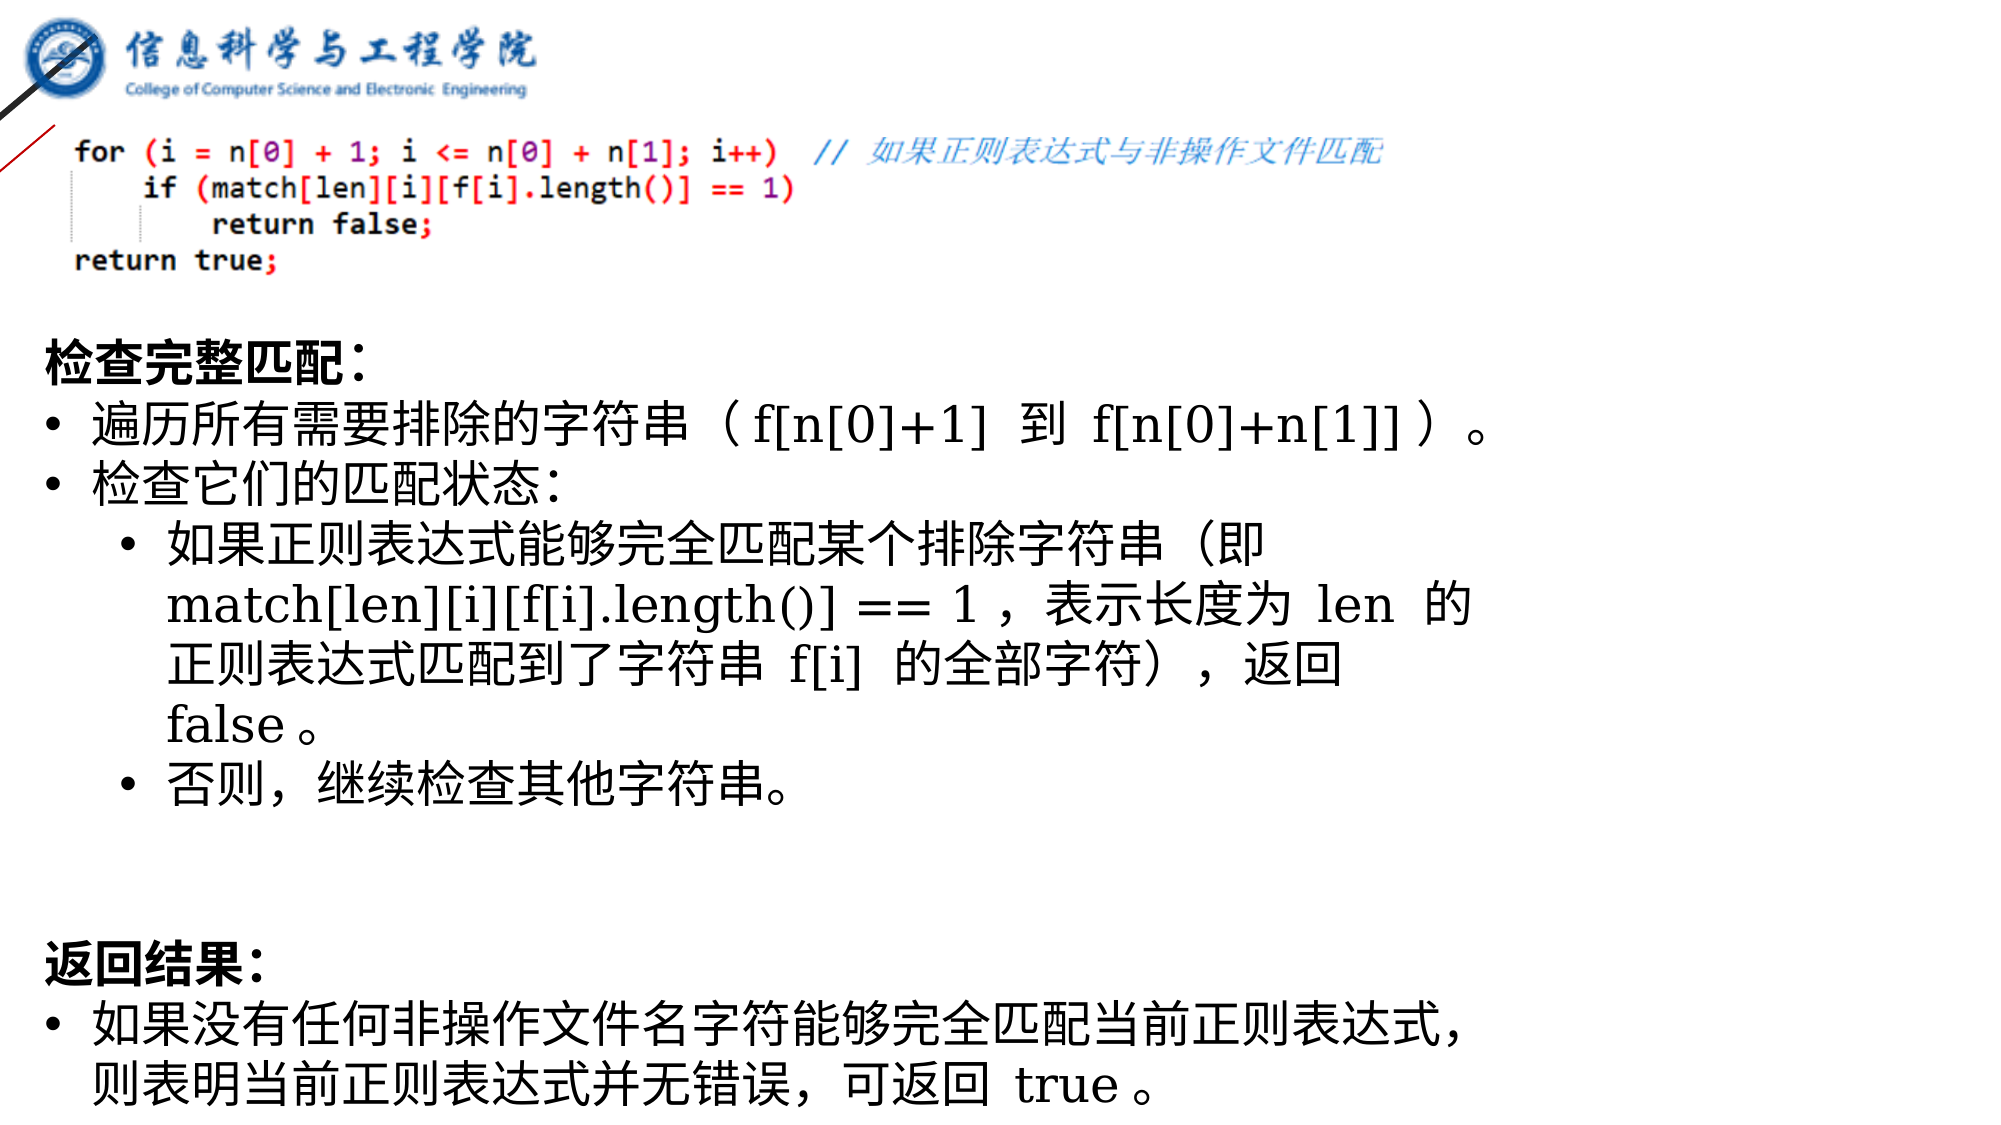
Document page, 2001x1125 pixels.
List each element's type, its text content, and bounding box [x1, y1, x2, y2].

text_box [0, 124, 56, 179]
text_box 检查完整匹配： 遍历所有需要排除的字符串（f[n[0]+1] 到 f[n[0]+n[1]]）。 检查它们的匹配状态： 如果正则表达式能够完全匹配某个排除字符串（即 match[len][i][f[i].length()] == 1，表示长度为 len 的正则表达式匹配到了字符串 f[i] 的全部字符），返回 false。 否则，继续检查其他字符串。 返回结果： 如果没有任何非操作文件名字符能够完全匹配当前正则表达式，则表明当前正则表达式并无错误，可返回 true。 [29, 315, 1492, 834]
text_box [0, 35, 97, 135]
picture [17, 7, 544, 111]
picture [54, 137, 1399, 278]
